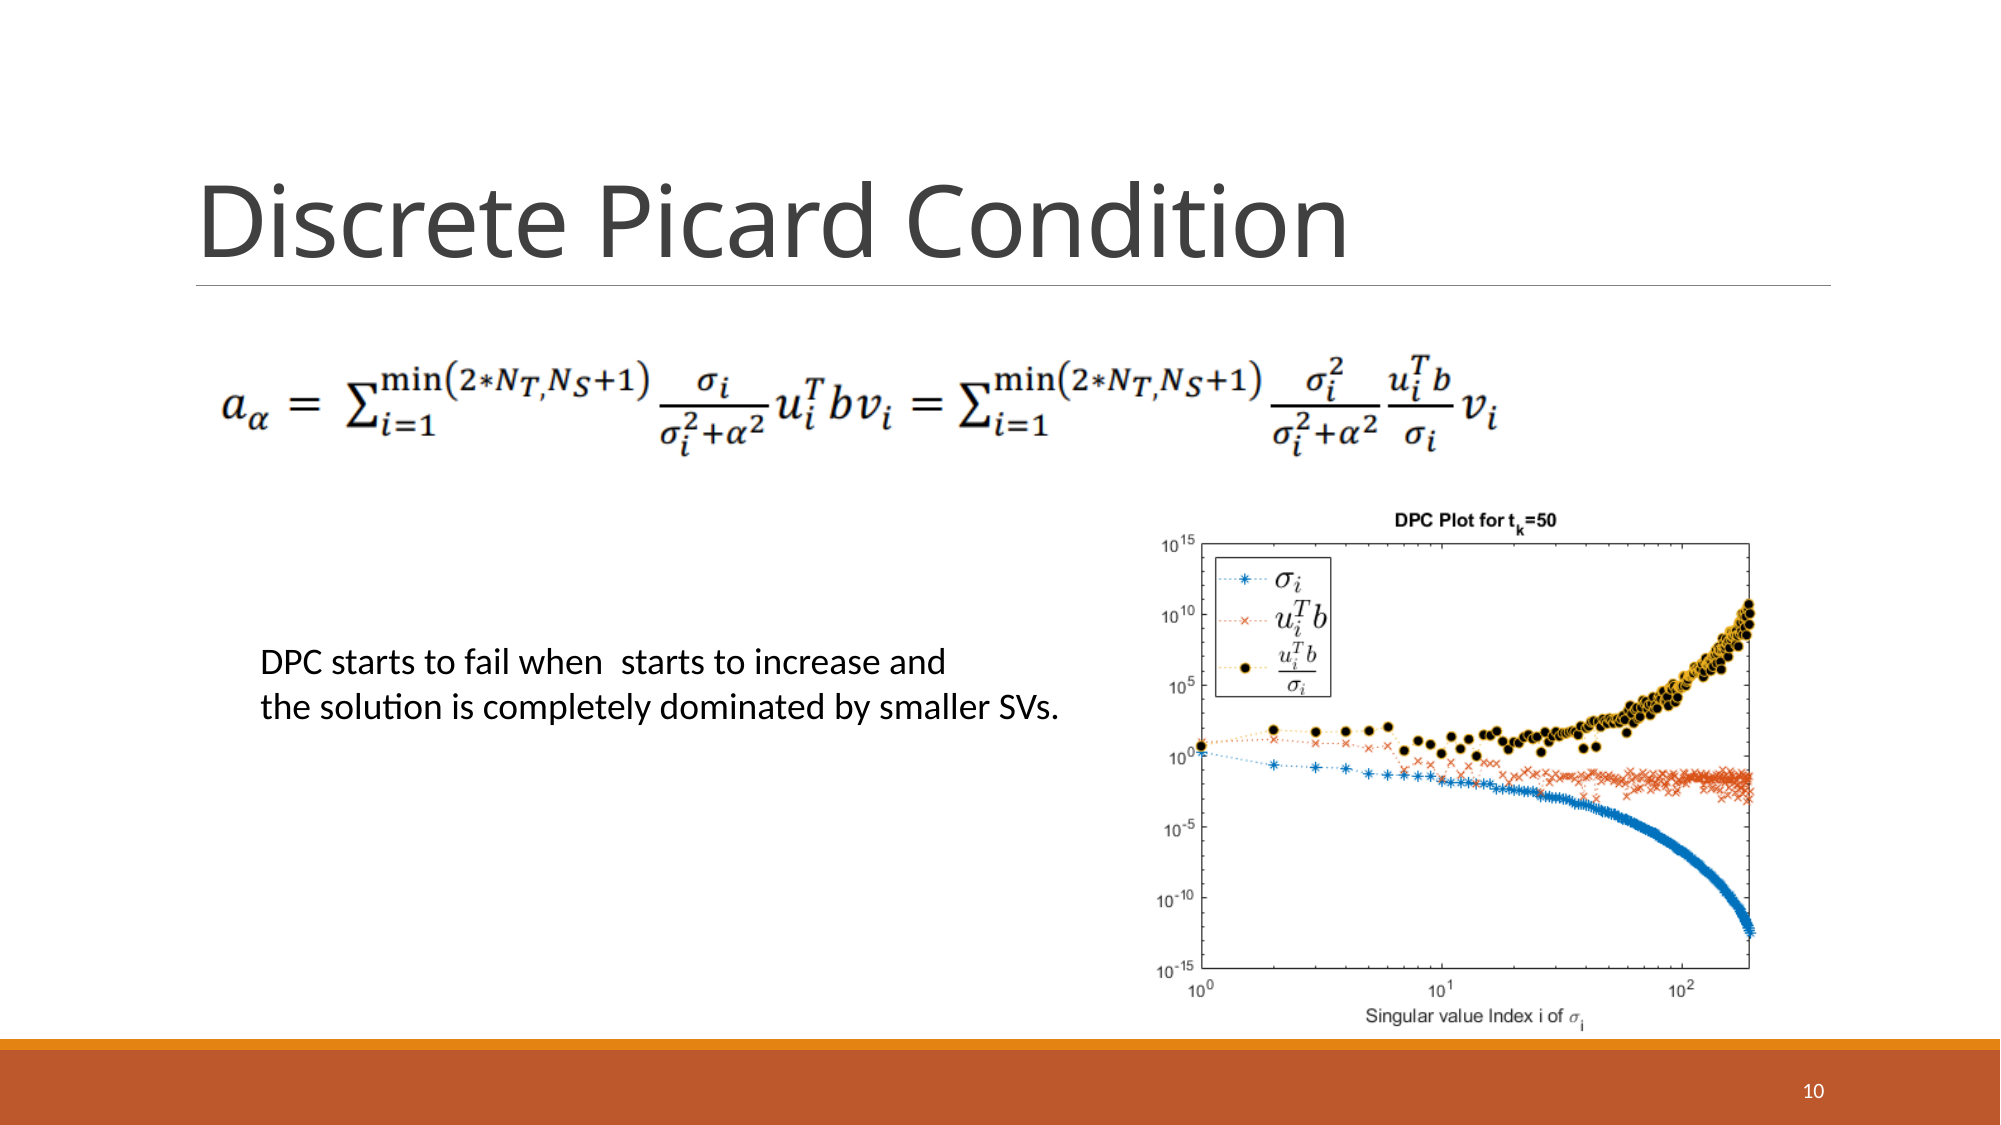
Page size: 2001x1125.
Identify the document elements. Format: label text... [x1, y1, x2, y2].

slide_number 10 [1624, 1059, 1840, 1120]
title Discrete Picard Condition [180, 47, 1830, 285]
picture [179, 322, 1817, 1036]
